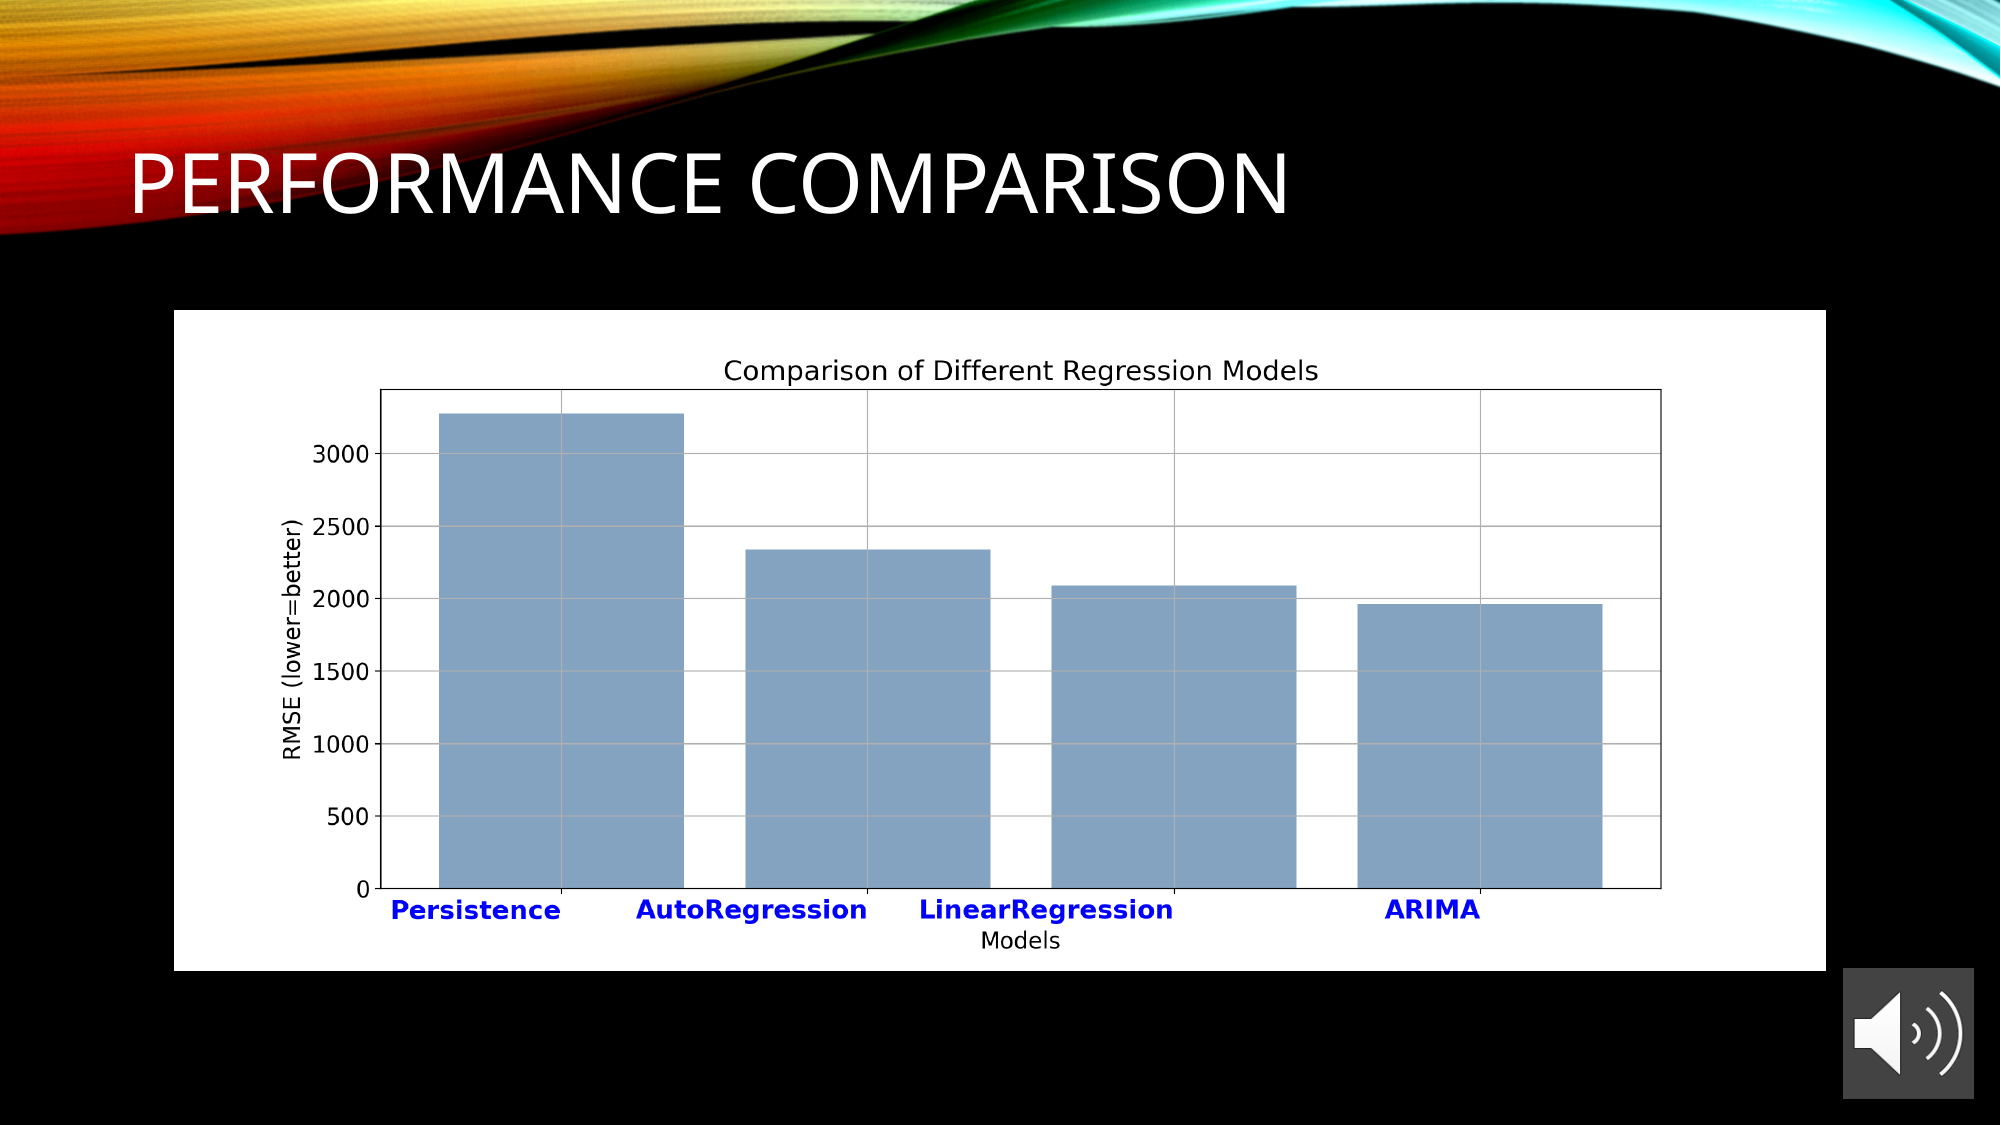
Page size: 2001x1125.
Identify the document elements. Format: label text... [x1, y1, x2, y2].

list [174, 310, 1826, 972]
picture [0, 0, 2000, 237]
title Performance comparison [112, 80, 1525, 293]
picture [1841, 966, 1976, 1101]
